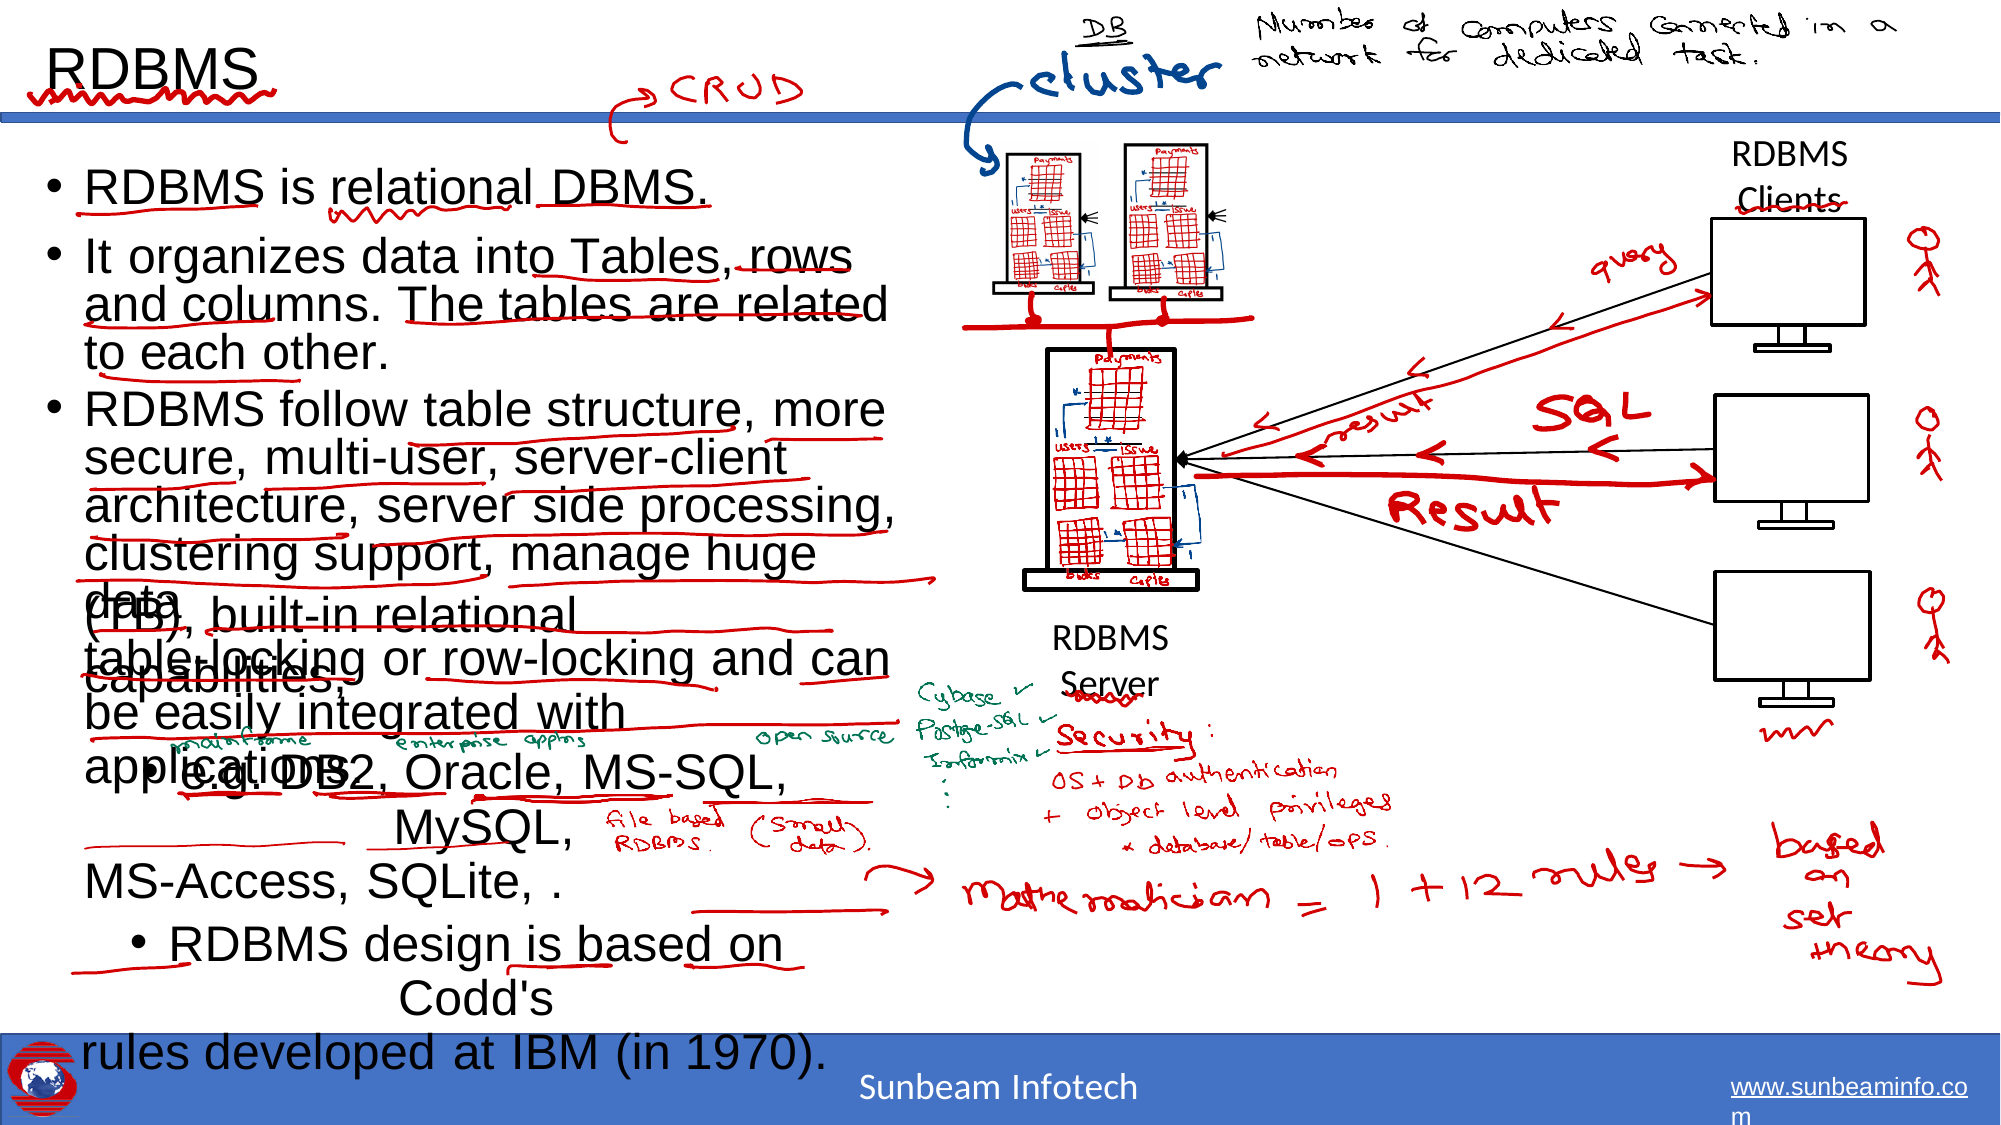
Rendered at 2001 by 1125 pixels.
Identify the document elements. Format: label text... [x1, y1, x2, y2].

text_box [1251, 7, 1381, 67]
text_box [426, 678, 714, 691]
text_box [1820, 23, 1845, 33]
text_box [966, 84, 1023, 174]
text_box [483, 738, 491, 746]
text_box [1483, 497, 1535, 524]
text_box [1163, 297, 1167, 316]
text_box [1778, 324, 1805, 345]
text_box [1083, 19, 1104, 37]
text_box [735, 266, 851, 271]
text_box [1065, 691, 1076, 696]
text_box [76, 575, 487, 589]
text_box [397, 739, 407, 750]
text_box [822, 731, 834, 742]
text_box [313, 792, 446, 799]
text_box [1567, 271, 1713, 324]
text_box [1915, 262, 1939, 277]
text_box [1105, 129, 1227, 306]
text_box [1024, 570, 1198, 590]
text_box [1624, 391, 1649, 417]
text_box [1053, 772, 1065, 789]
text_box [1933, 650, 1949, 664]
text_box [1118, 775, 1133, 788]
text_box [684, 964, 805, 970]
text_box [470, 794, 874, 855]
text_box [1803, 902, 1852, 927]
text_box [533, 275, 720, 282]
title RDBMS [17, 29, 1983, 218]
text_box [1083, 882, 1166, 911]
text_box [1581, 410, 1609, 427]
text_box RDBMS Server [1049, 612, 1171, 704]
text_box [989, 140, 1098, 299]
text_box [1052, 351, 1202, 587]
text_box [1407, 51, 1457, 61]
text_box [72, 963, 191, 974]
text_box [1150, 64, 1221, 87]
text_box [1325, 453, 1421, 458]
text_box [1056, 719, 1391, 854]
text_box [1420, 54, 1429, 61]
text_box [1202, 428, 1270, 452]
text_box [372, 531, 888, 547]
text_box [1617, 448, 1716, 453]
text_box [91, 736, 242, 742]
text_box [264, 483, 485, 490]
text_box [852, 730, 870, 739]
text_box [329, 205, 511, 223]
text_box [93, 627, 186, 632]
text_box [1474, 875, 1523, 895]
text_box [1202, 456, 1304, 460]
text_box [1781, 501, 1807, 521]
text_box [1714, 394, 1869, 502]
text_box [1325, 416, 1378, 444]
text_box [1533, 849, 1624, 886]
text_box [1760, 720, 1833, 741]
text_box [525, 735, 546, 749]
text_box [84, 842, 345, 849]
text_box [1454, 505, 1476, 529]
text_box [756, 732, 770, 744]
text_box [1057, 892, 1078, 914]
text_box [493, 738, 508, 745]
text_box RDBMS Clients [1729, 128, 1850, 221]
text_box [1158, 316, 1168, 325]
text_box [1234, 889, 1269, 908]
text_box [1811, 942, 1850, 960]
text_box [1122, 843, 1134, 851]
text_box [577, 738, 585, 747]
text_box [1202, 466, 1230, 475]
text_box [1626, 856, 1655, 882]
text_box [1143, 56, 1161, 88]
text_box [299, 736, 311, 745]
text_box [251, 719, 899, 738]
text_box [1736, 201, 1848, 214]
text_box [1390, 493, 1425, 524]
text_box [1002, 892, 1031, 910]
text_box [1418, 442, 1444, 465]
text_box [1231, 478, 1717, 627]
text_box [201, 739, 223, 750]
text_box [560, 736, 574, 743]
text_box [1403, 13, 1429, 32]
text_box [548, 735, 556, 750]
text_box [1806, 870, 1848, 888]
text_box [1535, 396, 1574, 429]
text_box [831, 735, 839, 744]
text_box [1372, 875, 1379, 908]
text_box [775, 731, 788, 745]
text_box [430, 740, 454, 748]
text_box [243, 738, 253, 743]
text_box [1924, 247, 1928, 262]
text_box [1826, 834, 1841, 858]
text_box [1918, 588, 1944, 613]
text_box [91, 534, 348, 543]
text_box [1772, 822, 1801, 857]
text_box [1297, 446, 1326, 465]
text_box [1026, 883, 1031, 891]
text_box [1711, 218, 1865, 325]
text_box [1932, 607, 1938, 636]
text_box [1022, 888, 1054, 909]
text_box [1064, 53, 1075, 89]
text_box [504, 478, 810, 496]
text_box [206, 625, 833, 636]
text_box RDBMS is relational DBMS. It organizes data into Tables, rows and columns. The tables are related to each other. [43, 155, 939, 380]
text_box [1874, 946, 1891, 961]
text_box [842, 734, 853, 742]
text_box [1380, 403, 1420, 421]
text_box [254, 738, 273, 745]
text_box [1921, 463, 1942, 481]
text_box [764, 437, 882, 443]
text_box [1030, 293, 1036, 318]
text_box [1783, 679, 1809, 698]
text_box [509, 577, 935, 588]
text_box [871, 730, 879, 740]
text_box [1592, 261, 1610, 283]
text_box e.g. DB2, Oracle, MS-SQL, MySQL, MS-Access, SQLite, . RDBMS design is based on Codd's rules developed at IBM (in 1970). [43, 745, 884, 1080]
text_box [272, 738, 296, 745]
text_box [1610, 244, 1676, 274]
footer Sunbeam Infotech [857, 1062, 1143, 1125]
text_box [536, 204, 711, 208]
text_box [406, 313, 862, 325]
text_box [1032, 74, 1059, 95]
text_box [1679, 859, 1725, 879]
text_box [76, 205, 259, 216]
text_box [1414, 393, 1430, 410]
text_box [408, 426, 735, 447]
text_box [1076, 691, 1137, 707]
text_box [1408, 357, 1428, 378]
text_box [878, 732, 894, 743]
text_box [1105, 17, 1126, 37]
text_box [1167, 317, 1253, 322]
text_box [1426, 327, 1554, 374]
text_box [1908, 227, 1939, 250]
text_box [1418, 38, 1437, 52]
text_box [1412, 887, 1425, 891]
text_box [81, 674, 356, 681]
text_box [460, 740, 482, 753]
text_box [1442, 450, 1596, 456]
text_box [784, 732, 811, 740]
text_box [507, 964, 612, 976]
text_box [1576, 397, 1602, 418]
text_box [610, 89, 656, 143]
text_box [916, 682, 1057, 769]
text_box [1927, 434, 1931, 449]
text_box [962, 881, 1004, 904]
text_box [738, 74, 761, 98]
text_box [1803, 841, 1831, 853]
text_box [964, 320, 1158, 329]
text_box [1783, 911, 1803, 928]
text_box [1759, 698, 1834, 707]
text_box [1715, 571, 1871, 680]
text_box [99, 373, 300, 383]
text_box [1927, 268, 1932, 279]
text_box [1590, 436, 1619, 460]
text_box [1027, 317, 1040, 325]
text_box [1210, 892, 1231, 905]
text_box [178, 792, 282, 800]
text_box [29, 88, 275, 105]
text_box [171, 741, 200, 754]
text_box [705, 77, 728, 103]
text_box [1917, 448, 1940, 462]
text_box [1120, 68, 1141, 93]
text_box (TB), built-in relational capabilities, [81, 582, 851, 631]
text_box [242, 726, 252, 739]
text_box [90, 482, 237, 490]
text_box [1888, 946, 1941, 985]
text_box [1070, 772, 1083, 789]
text_box [1274, 375, 1421, 426]
text_box [1078, 42, 1133, 47]
text_box RDBMS follow table structure, more secure, multi-user, server-client architecture, server side processing, clustering support, manage huge data [43, 388, 927, 629]
text_box [1758, 521, 1834, 529]
text_box [1856, 942, 1875, 959]
text_box [1428, 503, 1445, 524]
picture [1, 1036, 82, 1117]
text_box [1047, 349, 1109, 570]
slide_number www.sunbeaminfo.com [1728, 1070, 1987, 1125]
text_box [1171, 896, 1197, 908]
text_box [671, 76, 697, 102]
text_box [1461, 9, 1790, 68]
text_box table-locking or row-locking and can be easily integrated with applications. [81, 631, 915, 794]
text_box [84, 318, 274, 328]
text_box [692, 909, 888, 915]
text_box [1836, 822, 1884, 857]
text_box [1196, 464, 1714, 490]
text_box [1916, 407, 1939, 430]
text_box [221, 738, 239, 745]
text_box [1462, 877, 1468, 900]
text_box [1077, 691, 1144, 699]
text_box [1254, 412, 1279, 431]
text_box [1754, 345, 1830, 352]
text_box [773, 77, 802, 104]
text_box [367, 842, 509, 850]
text_box [1086, 74, 1117, 94]
text_box [1222, 290, 1710, 457]
text_box [865, 865, 933, 894]
text_box [1871, 20, 1897, 31]
text_box [1538, 502, 1560, 506]
text_box [1550, 313, 1574, 330]
text_box [1925, 635, 1944, 649]
text_box [411, 741, 427, 748]
text_box [1137, 774, 1154, 789]
